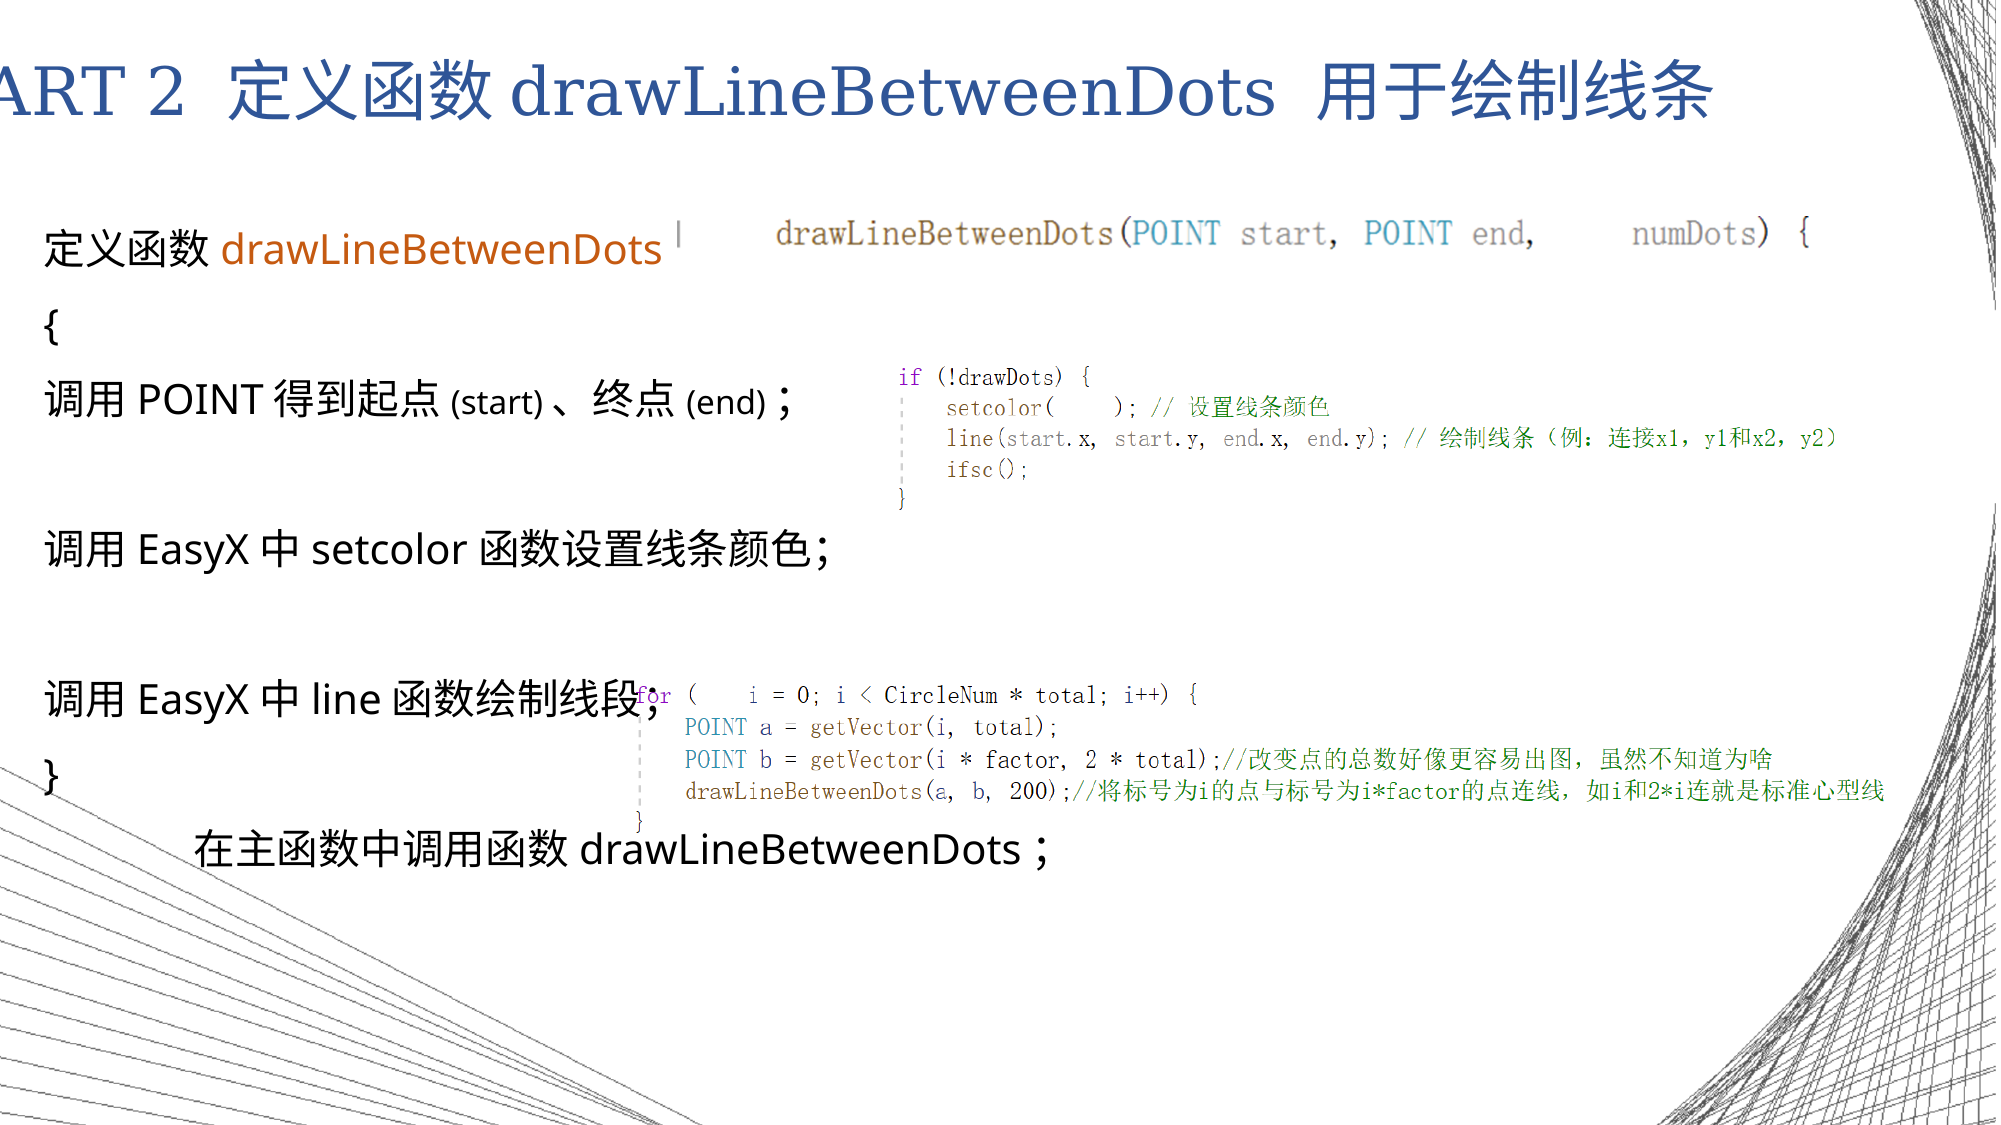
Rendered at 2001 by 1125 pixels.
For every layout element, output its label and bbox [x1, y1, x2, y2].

picture [626, 676, 1943, 842]
picture [677, 216, 1836, 255]
picture [877, 356, 1901, 522]
list [0, 0, 1996, 1125]
